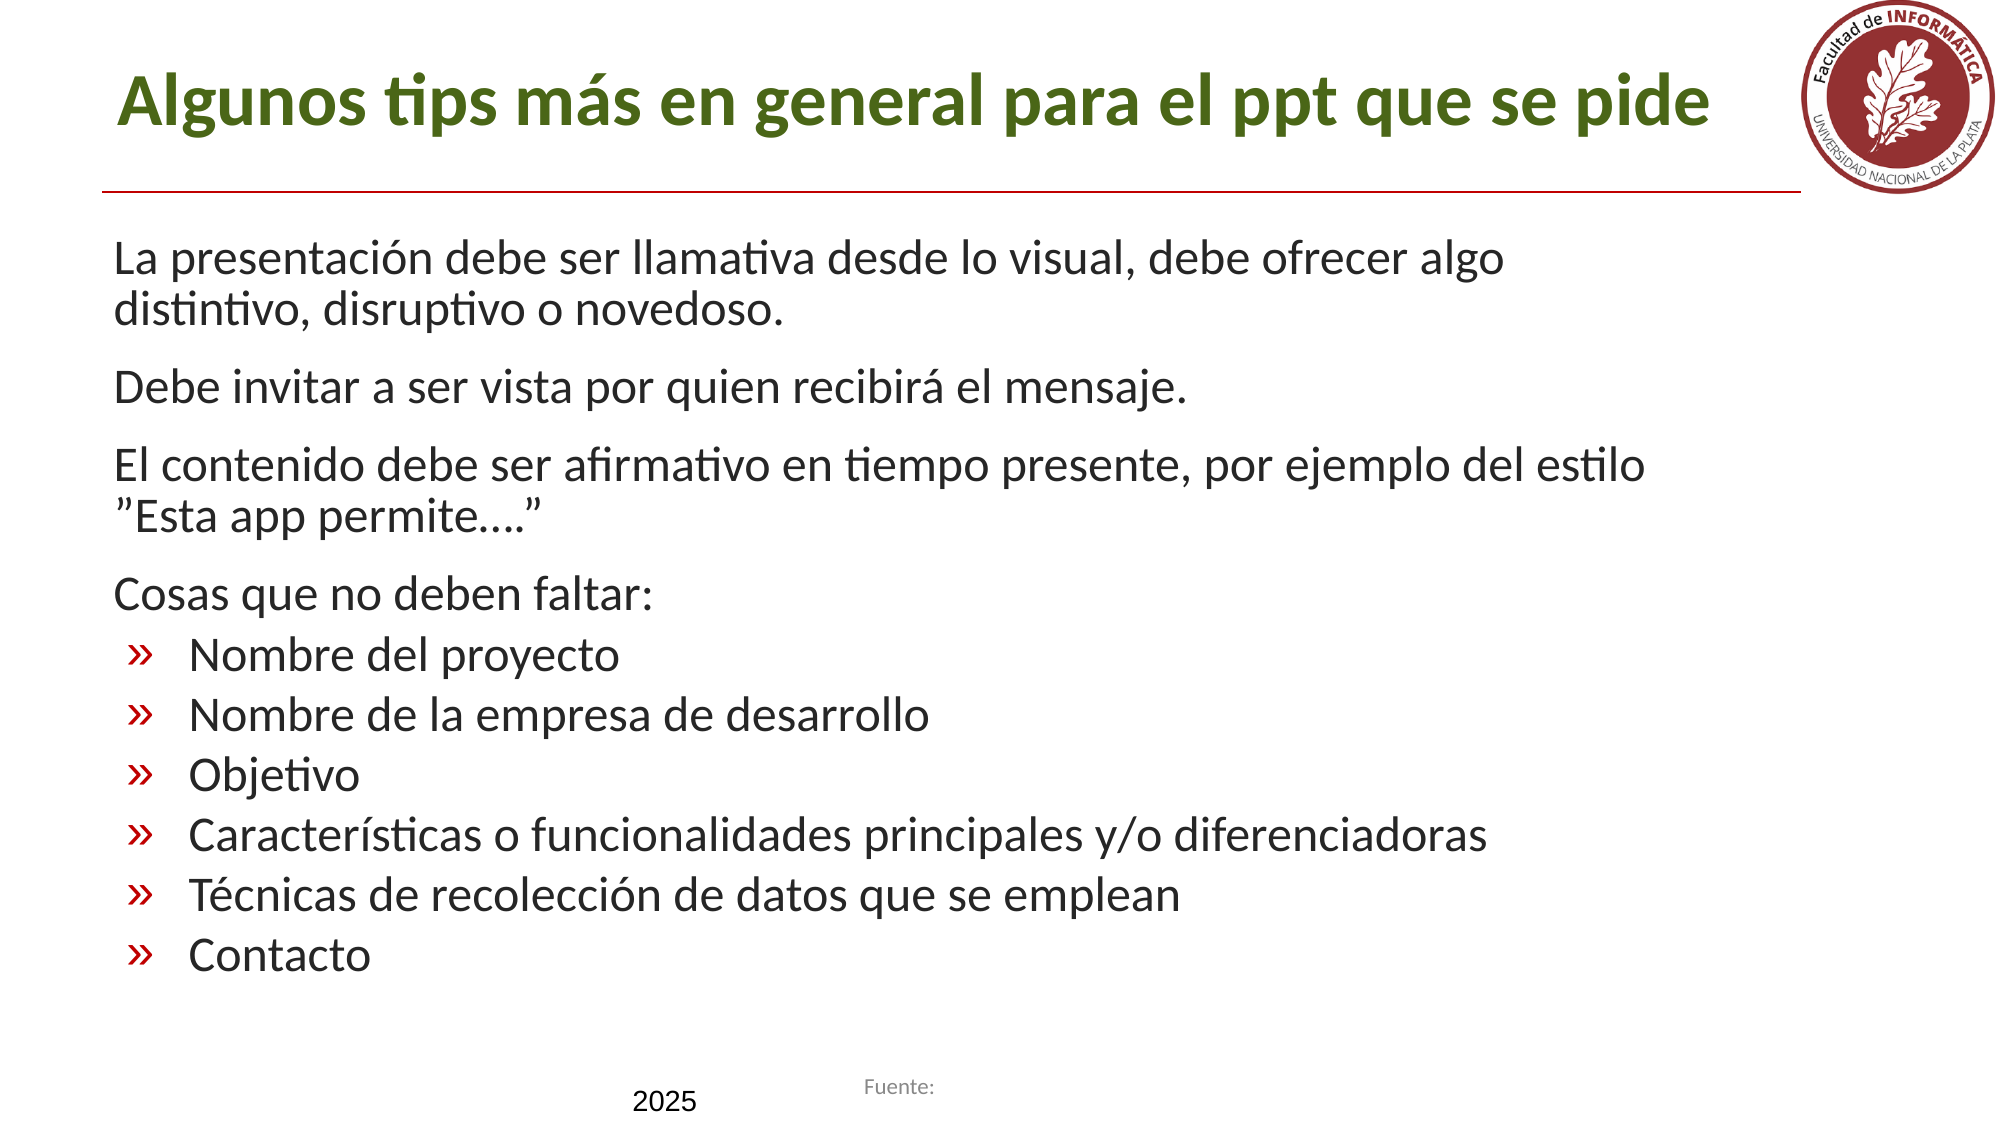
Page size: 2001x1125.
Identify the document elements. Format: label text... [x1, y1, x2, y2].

picture [1801, 0, 2000, 195]
list La presentación debe ser llamativa desde lo visual, debe ofrecer algo distintivo, disruptivo o novedoso. Debe invitar a ser vista por quien recibirá el mensaje. El contenido debe ser afirmativo en tiempo presente, por ejemplo del estilo ”Esta app permite….” Cosas que no deben faltar: Nombre del proyecto Nombre de la empresa de desarrollo Objetivo Características o funcionalidades principales y/o diferenciadoras Técnicas de recolección de datos que se emplean Contacto [98, 226, 1706, 1125]
title Algunos tips más en general para el ppt que se pide [102, 9, 1747, 196]
